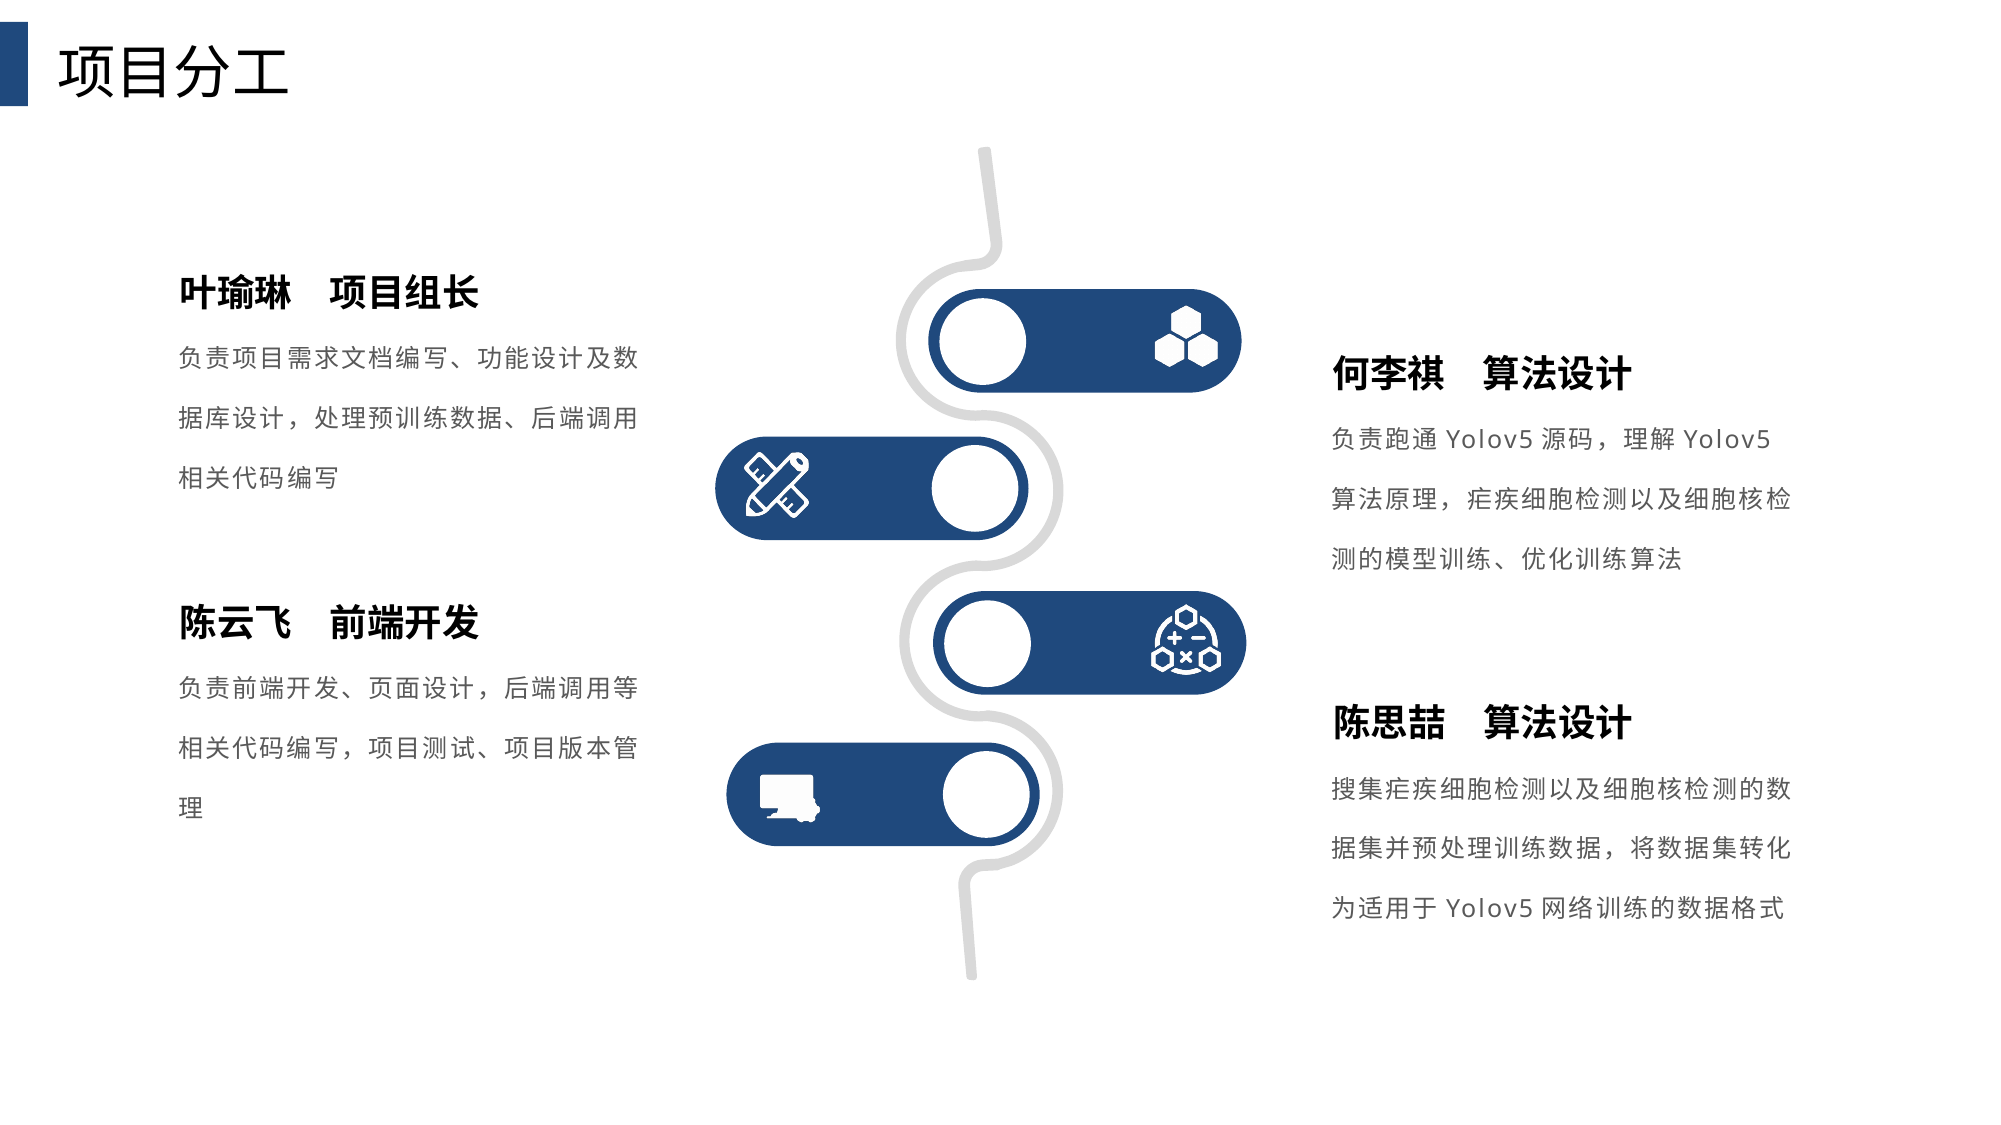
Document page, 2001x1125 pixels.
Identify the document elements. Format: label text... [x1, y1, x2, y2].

text_box 搜集疟疾细胞检测以及细胞核检测的数据集并预处理训练数据，将数据集转化为适用于Yolov5网络训练的数据格式 [1331, 743, 1804, 927]
picture [1149, 300, 1222, 372]
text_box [570, 280, 1390, 848]
text_box 负责项目需求文档编写、功能设计及数据库设计，处理预训练数据、后端调用相关代码编写 [178, 312, 565, 497]
text_box 叶瑜琳 项目组长 [165, 261, 524, 322]
text_box 陈云飞 前端开发 [164, 591, 509, 651]
text_box 何李祺 算法设计 [1395, 342, 1654, 393]
text_box 负责跑通Yolov5源码，理解Yolov5算法原理，疟疾细胞检测以及细胞核检测的模型训练、优化训练算法 [1395, 393, 1804, 578]
text_box 项目分工 [28, 21, 320, 129]
picture [754, 760, 822, 829]
picture [743, 451, 810, 518]
text_box [0, 20, 30, 108]
text_box 陈思喆 算法设计 [1395, 691, 1655, 743]
text_box 负责前端开发、页面设计，后端调用等相关代码编写，项目测试、项目版本管理 [178, 642, 565, 826]
picture [1150, 603, 1222, 676]
